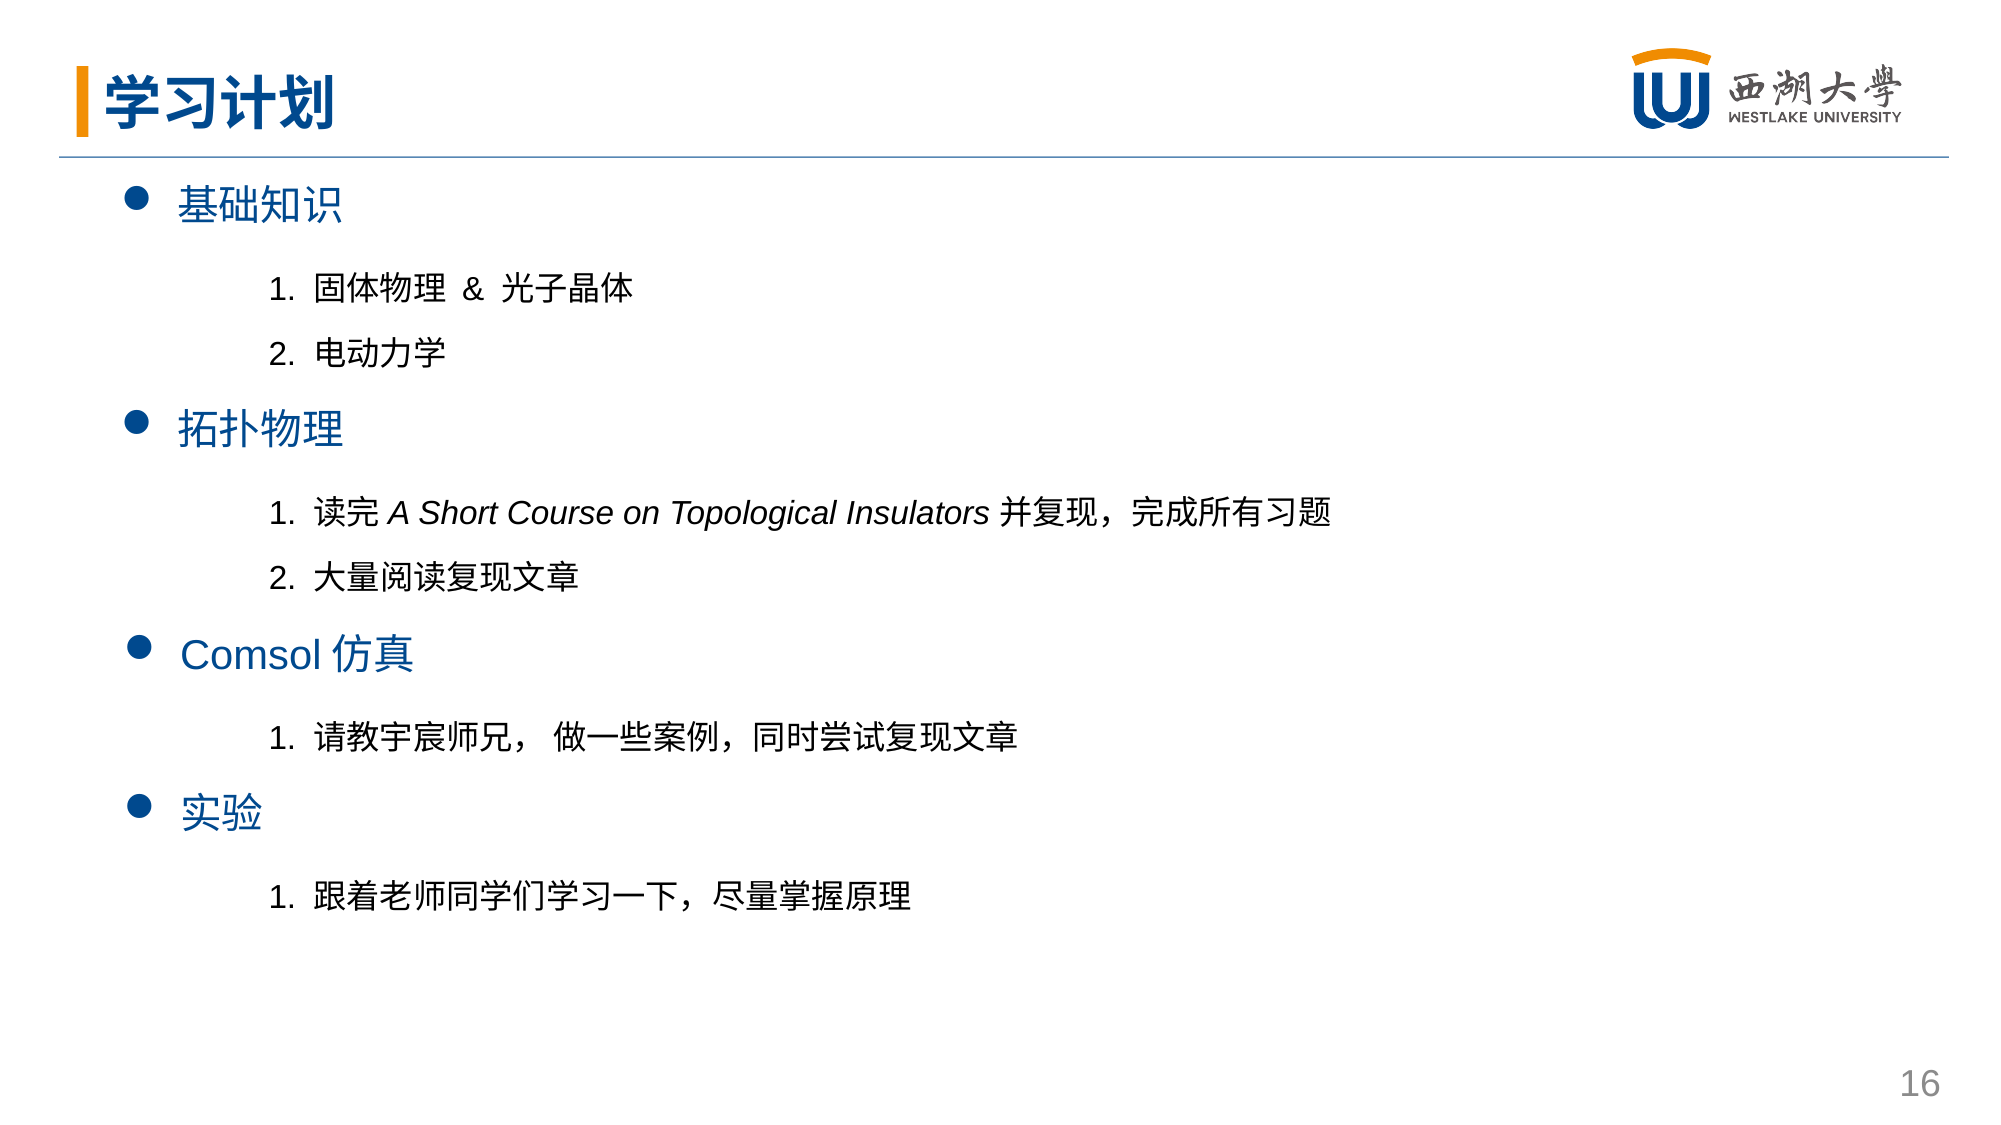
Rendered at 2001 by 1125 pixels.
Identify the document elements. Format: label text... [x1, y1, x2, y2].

picture [1629, 47, 1904, 130]
slide_number 16 [1505, 1051, 1956, 1112]
text_box 2. 大量阅读复现文章 [253, 549, 1641, 604]
text_box 实验 [108, 779, 948, 845]
text_box [76, 65, 89, 138]
text_box Comsol仿真 [108, 620, 948, 685]
text_box 1. 跟着老师同学们学习一下，尽量掌握原理 [253, 868, 1616, 923]
text_box 基础知识 [106, 171, 1405, 236]
text_box 1. 请教宇宸师兄， 做一些案例，同时尝试复现文章 [253, 708, 1616, 764]
text_box 1. 固体物理 & 光子晶体 [253, 259, 1061, 315]
text_box 拓扑物理 [106, 395, 945, 461]
text_box 2. 电动力学 [253, 324, 1908, 380]
text_box 1. 读完A Short Course on Topological Insulators并复现，完成所有习题 [253, 484, 1641, 539]
text_box 学习计划 [88, 59, 1118, 144]
